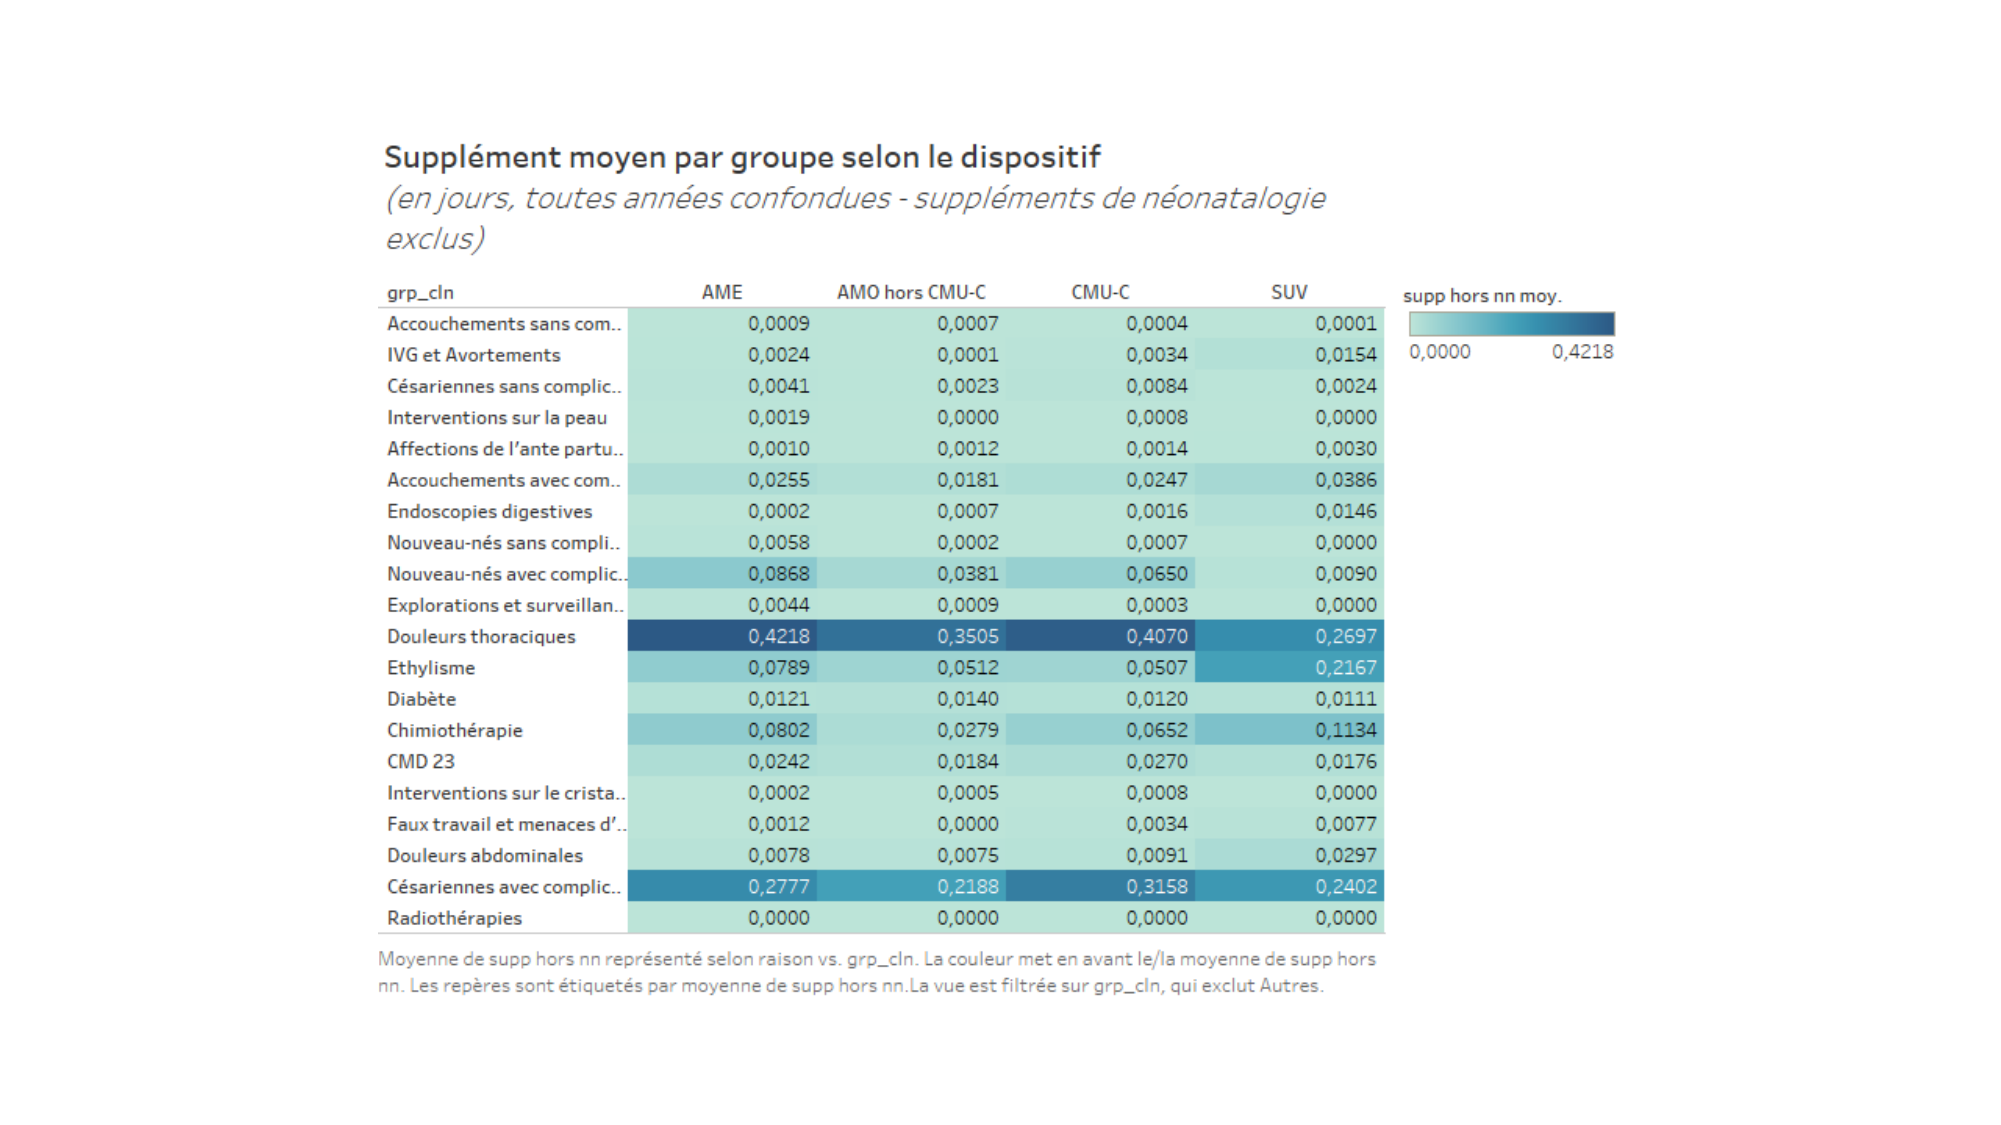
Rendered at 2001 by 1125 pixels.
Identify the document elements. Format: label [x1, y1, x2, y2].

picture [378, 124, 1622, 1001]
